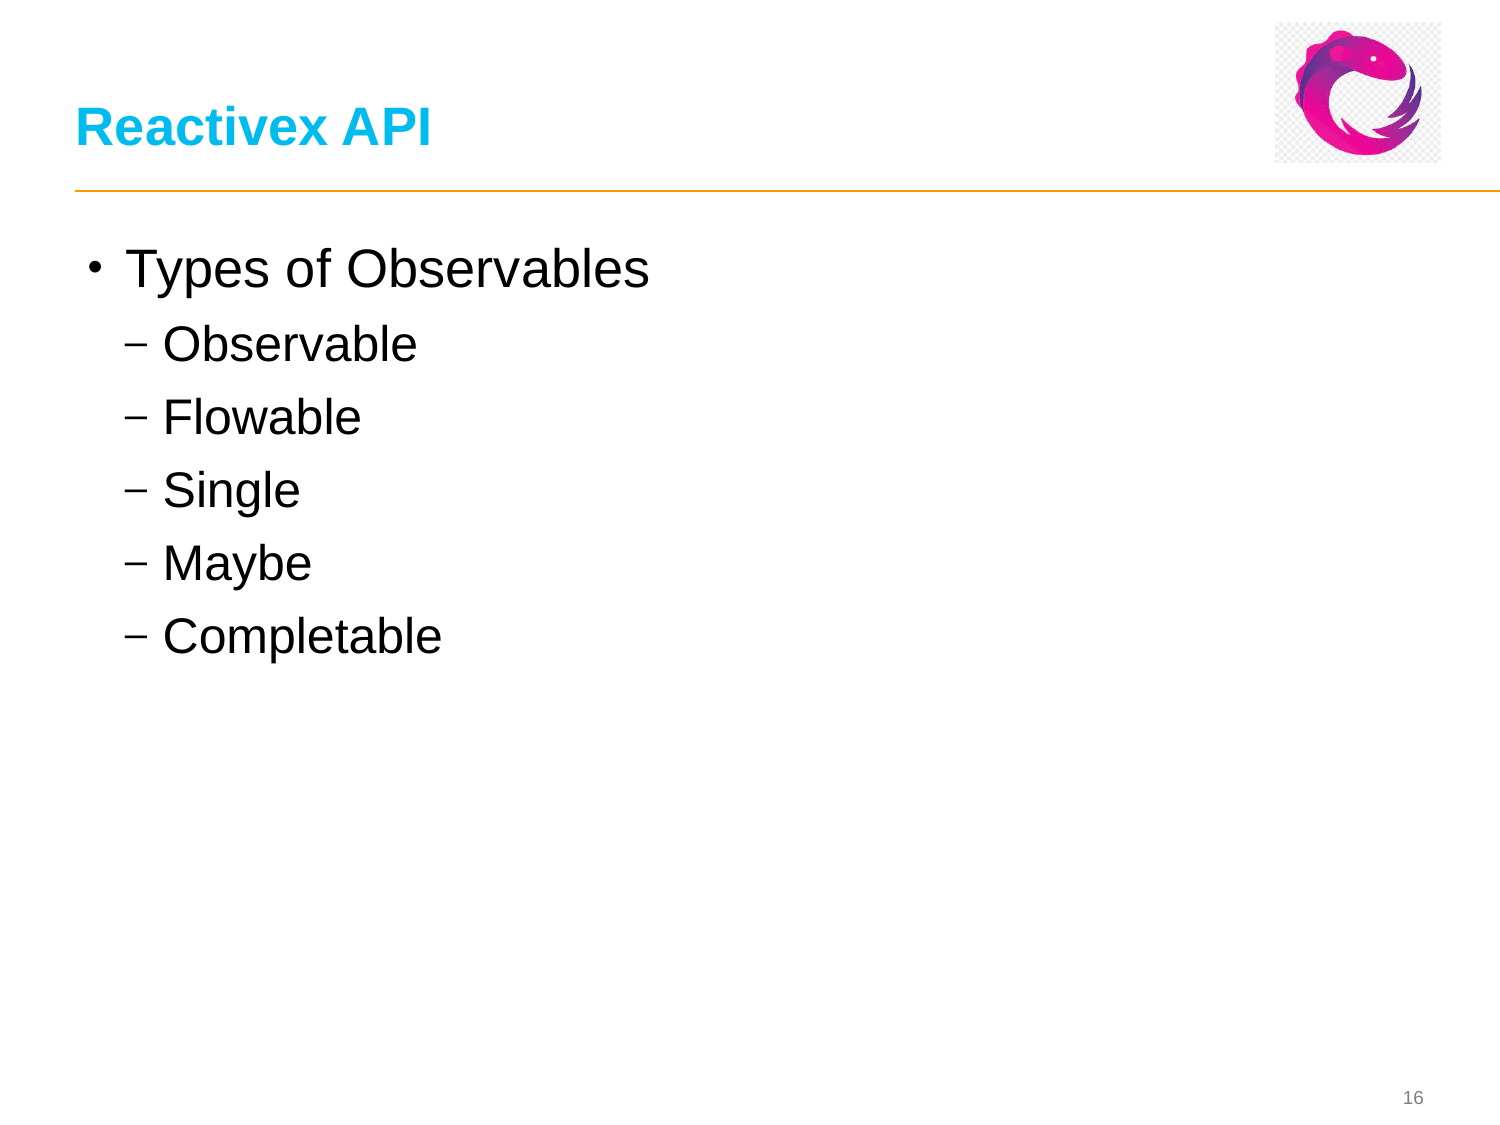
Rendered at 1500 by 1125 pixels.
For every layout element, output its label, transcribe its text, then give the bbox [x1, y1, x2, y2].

list Types of Observables Observable Flowable Single Maybe Completable [87, 233, 1438, 1025]
title Reactivex API [75, 27, 1422, 157]
picture [1275, 22, 1441, 163]
